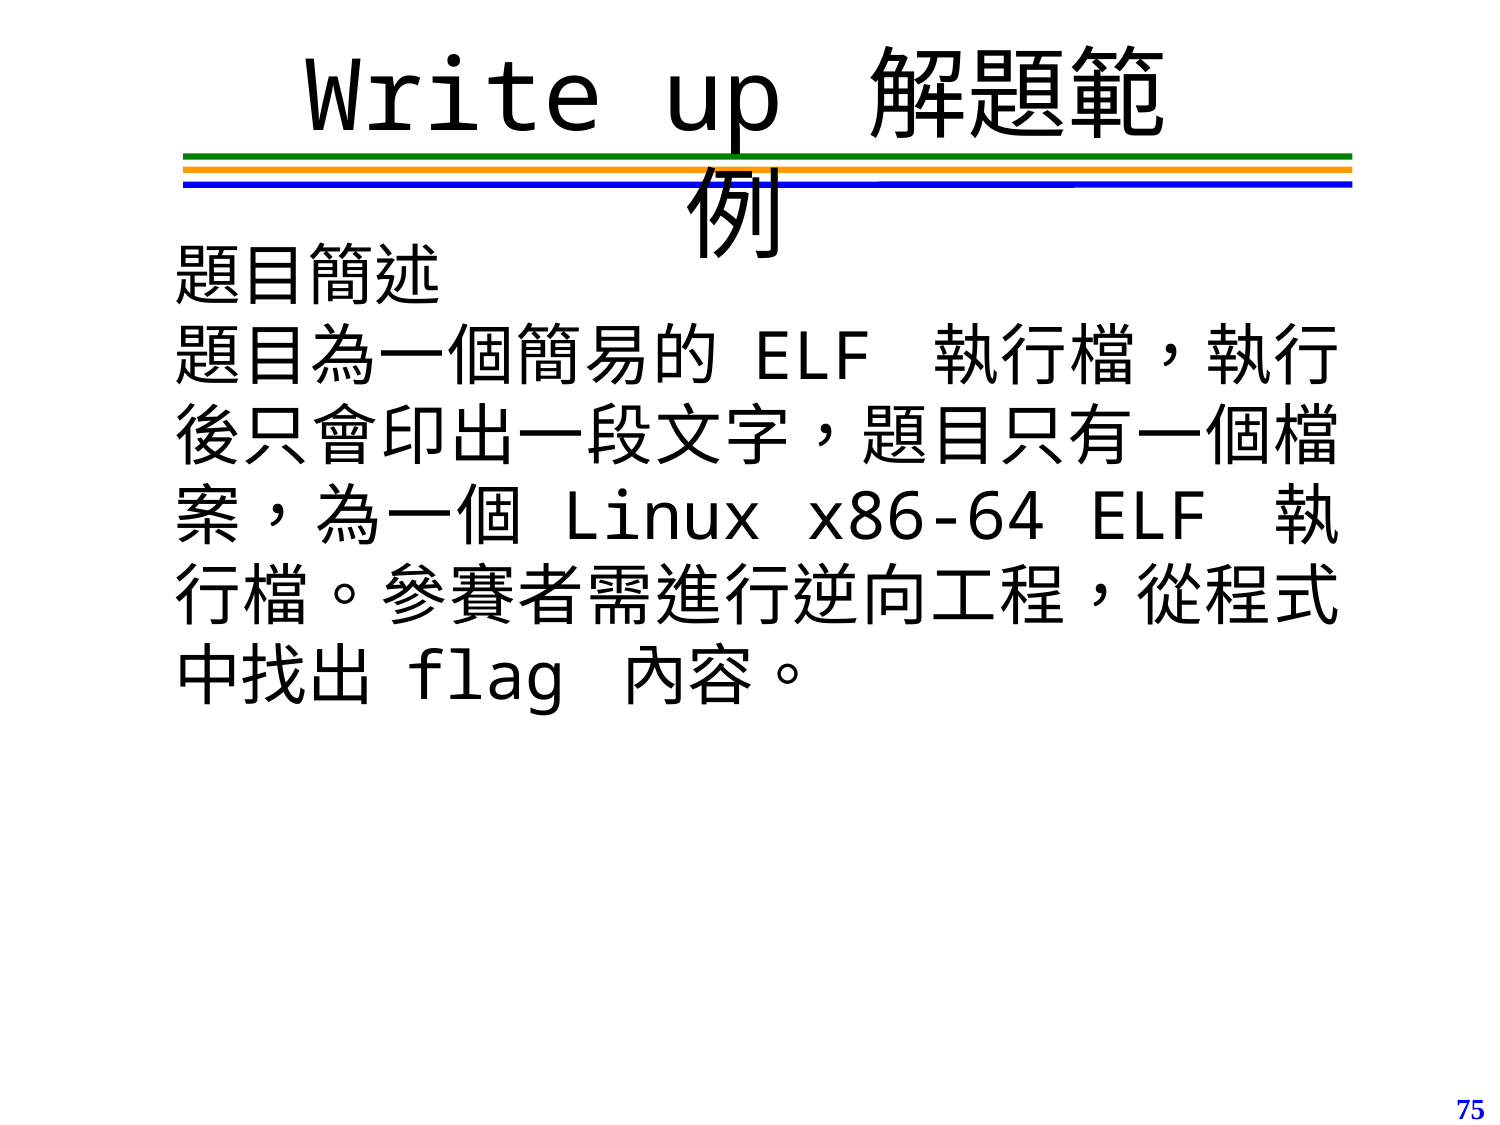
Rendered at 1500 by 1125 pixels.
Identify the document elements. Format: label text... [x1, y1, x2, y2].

text_box 題目簡述 題目為一個簡易的 ELF 執行檔，執行後只會印出一段文字，題目只有一個檔案，為一個 Linux x86-64 ELF 執行檔。參賽者需進行逆向工程，從程式中找出 flag 內容。 [159, 225, 1356, 721]
slide_number 75 [1150, 1082, 1500, 1119]
text_box Write up 解題範例 [262, 23, 1208, 225]
